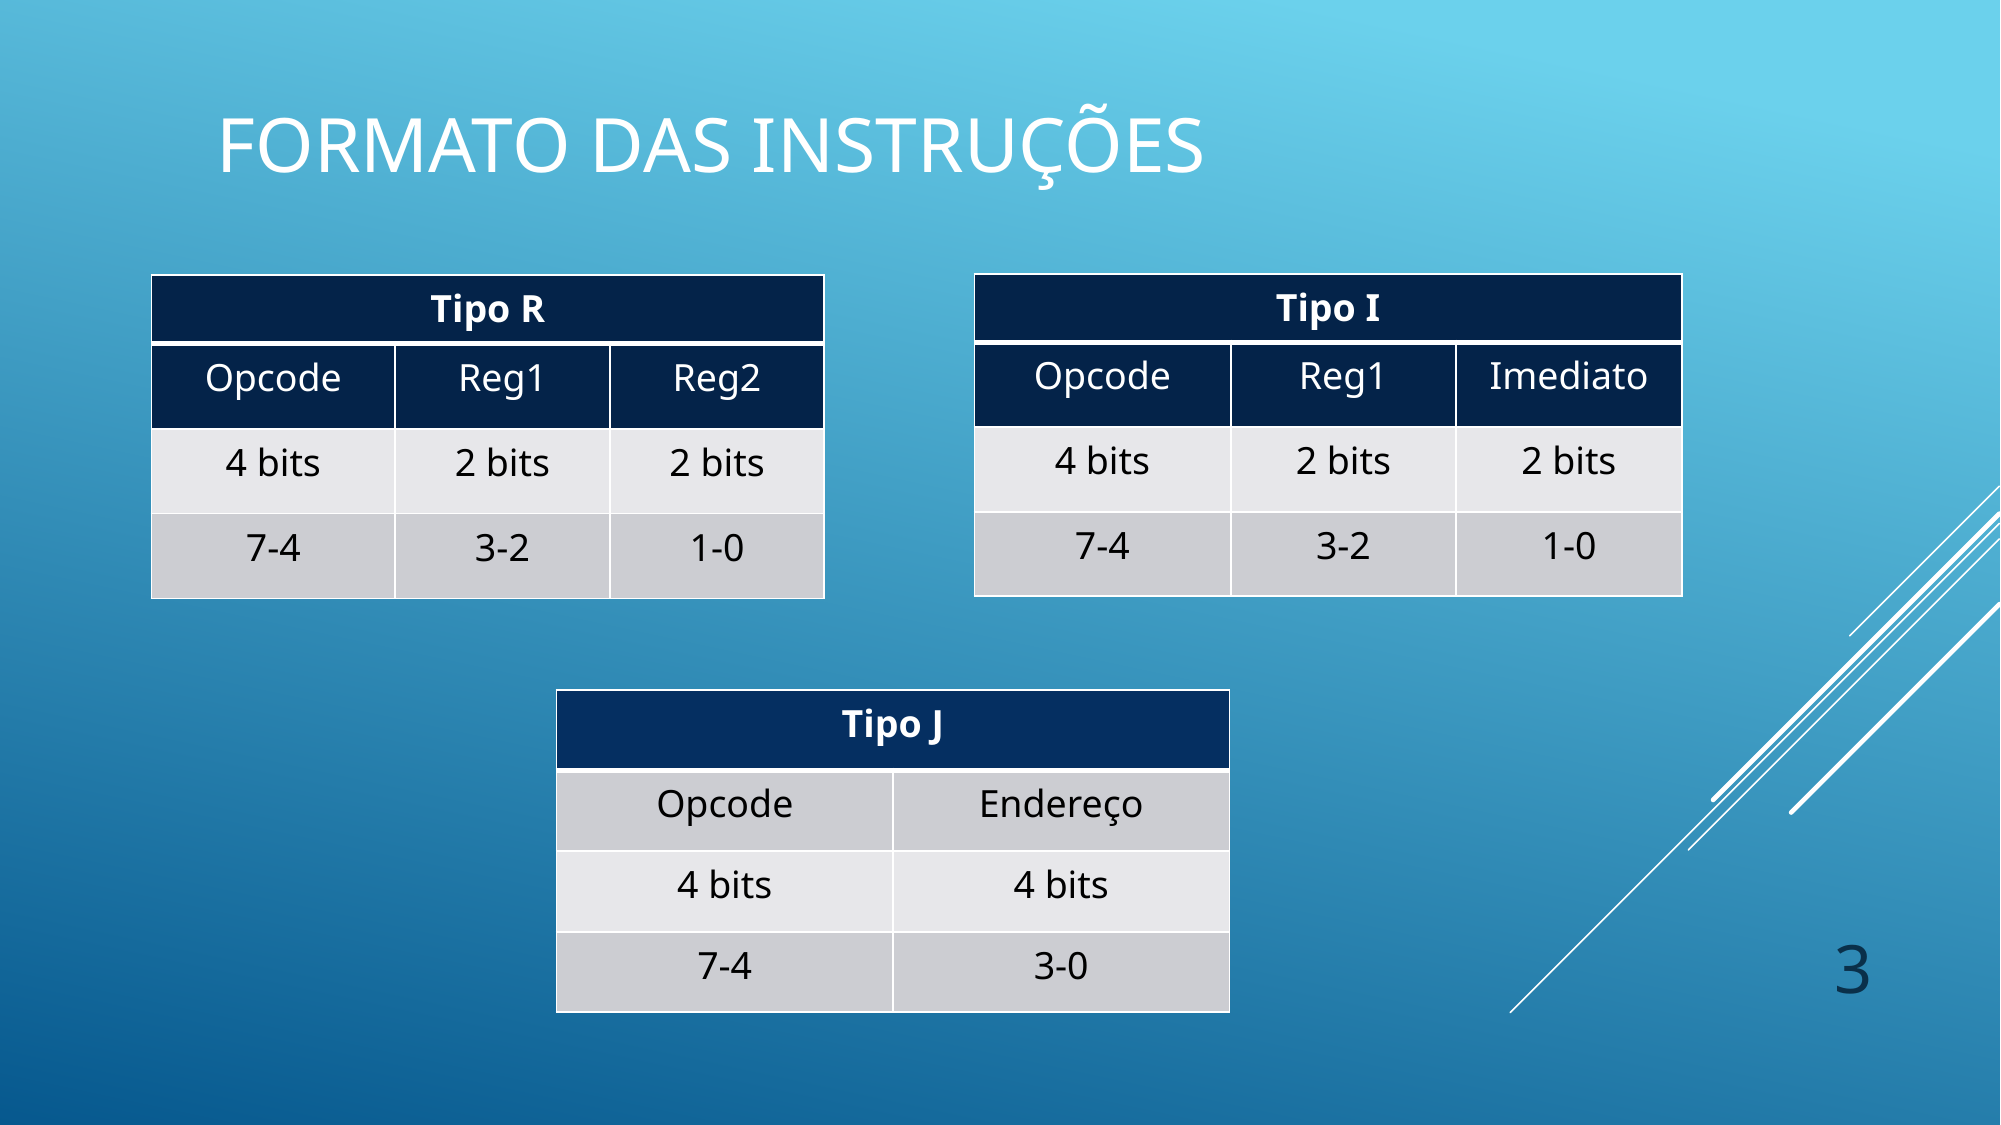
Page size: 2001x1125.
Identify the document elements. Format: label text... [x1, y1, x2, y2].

table_cell 4 bits [894, 852, 1229, 931]
table_cell 4 bits [975, 428, 1230, 511]
table_cell Reg1 [396, 346, 609, 428]
table_header Tipo R [152, 276, 823, 341]
table_cell 3-2 [396, 514, 609, 598]
table_cell 2 bits [1232, 428, 1455, 511]
table_header Tipo I [975, 275, 1681, 340]
slide_number 3 [1700, 915, 1888, 1025]
table_cell Reg1 [1232, 345, 1455, 426]
table_cell Opcode [975, 345, 1230, 426]
table_cell 1-0 [1457, 513, 1681, 595]
table_cell Imediato [1457, 345, 1681, 426]
table_cell Endereço [894, 773, 1229, 850]
table_cell 3-0 [894, 933, 1229, 1011]
table_cell 7-4 [152, 514, 394, 598]
table_cell 3-2 [1232, 513, 1455, 595]
table_cell 2 bits [1457, 428, 1681, 511]
table_cell 1-0 [611, 514, 823, 598]
table_cell 7-4 [557, 933, 892, 1011]
table_cell Reg2 [611, 346, 823, 428]
table_cell 4 bits [152, 430, 394, 513]
table_cell Opcode [152, 346, 394, 428]
table_header Tipo J [557, 691, 1229, 768]
table_cell Opcode [557, 773, 892, 850]
title Formato das instruções [201, 77, 1602, 195]
table_cell 7-4 [975, 513, 1230, 595]
table_cell 2 bits [611, 430, 823, 513]
table_cell 4 bits [557, 852, 892, 931]
table_cell 2 bits [396, 430, 609, 513]
